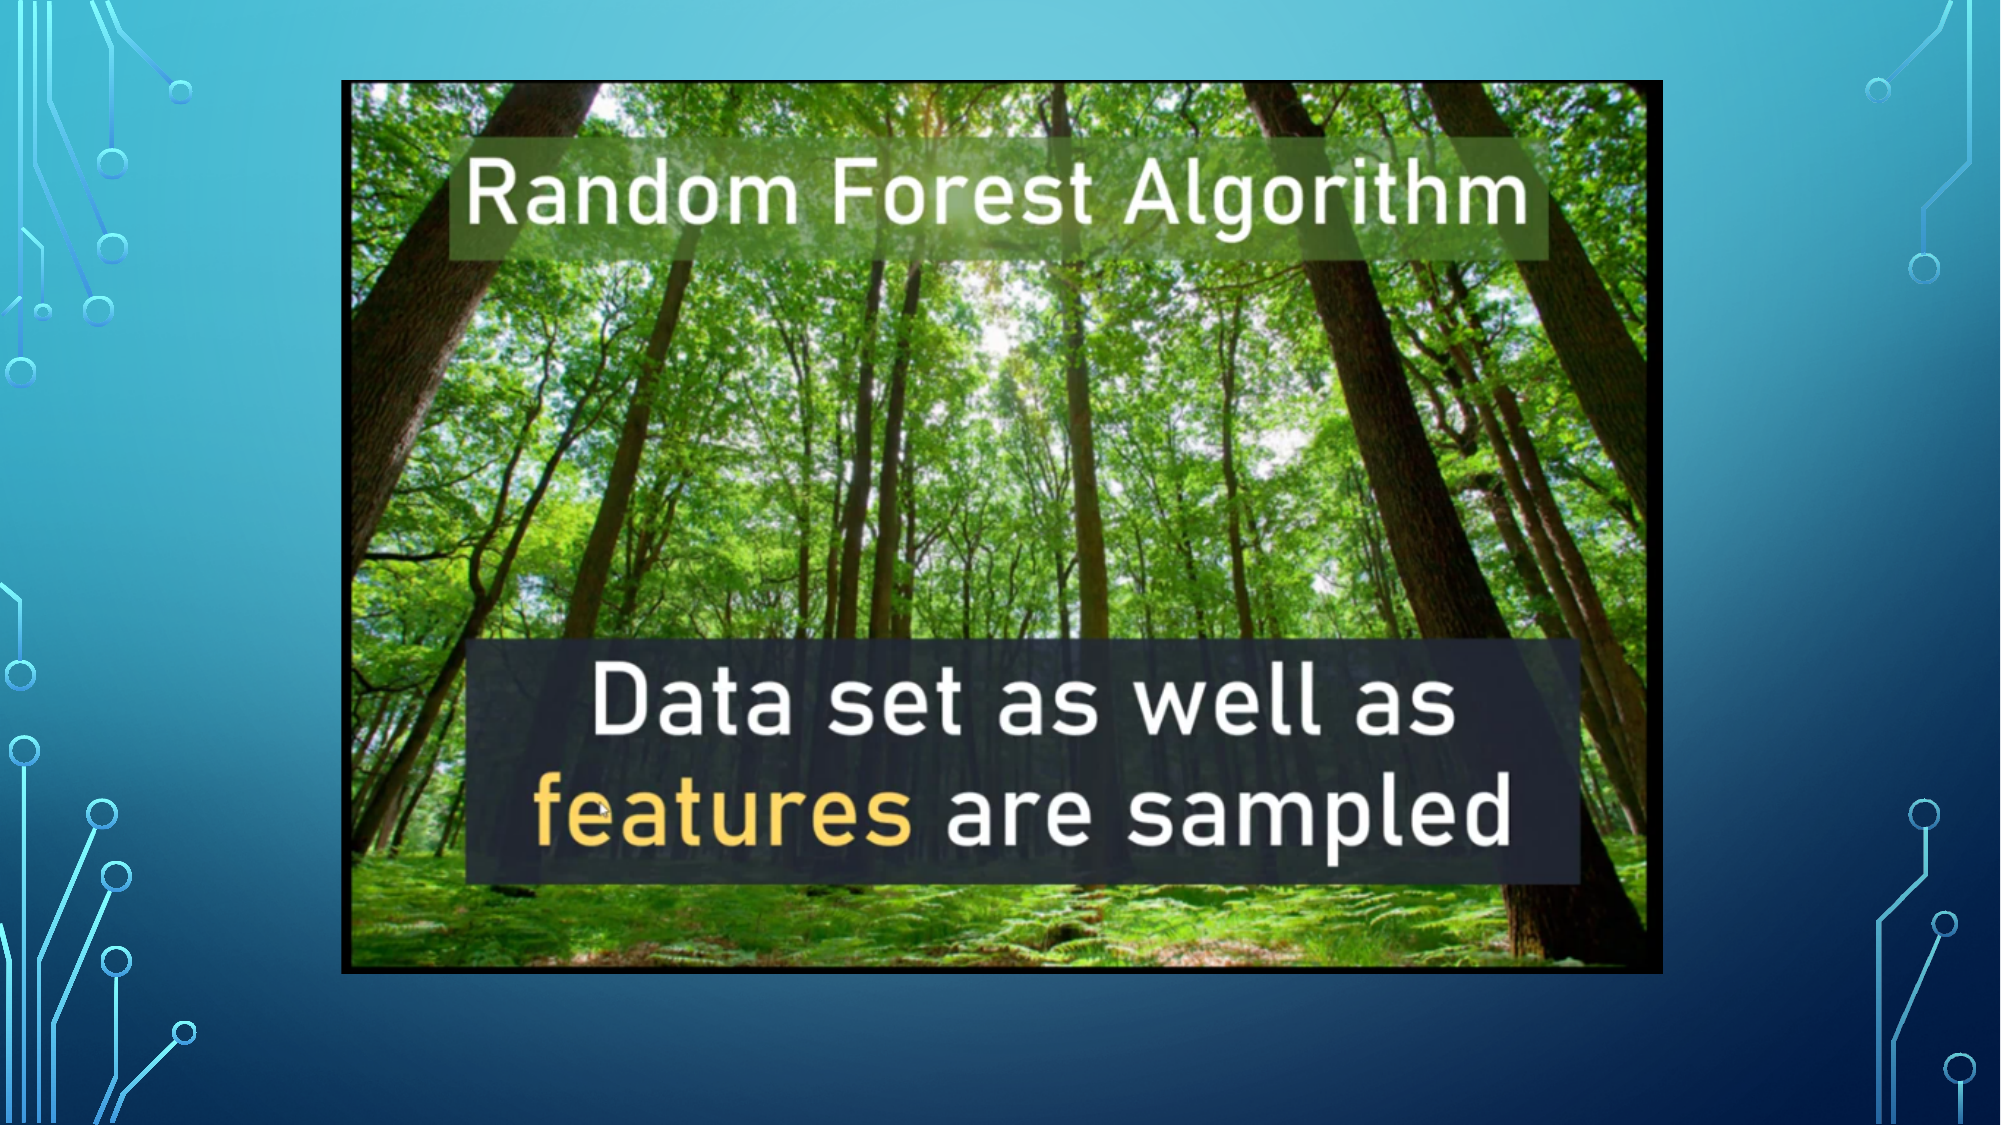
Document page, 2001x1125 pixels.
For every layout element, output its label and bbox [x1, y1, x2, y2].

picture [341, 80, 1664, 975]
